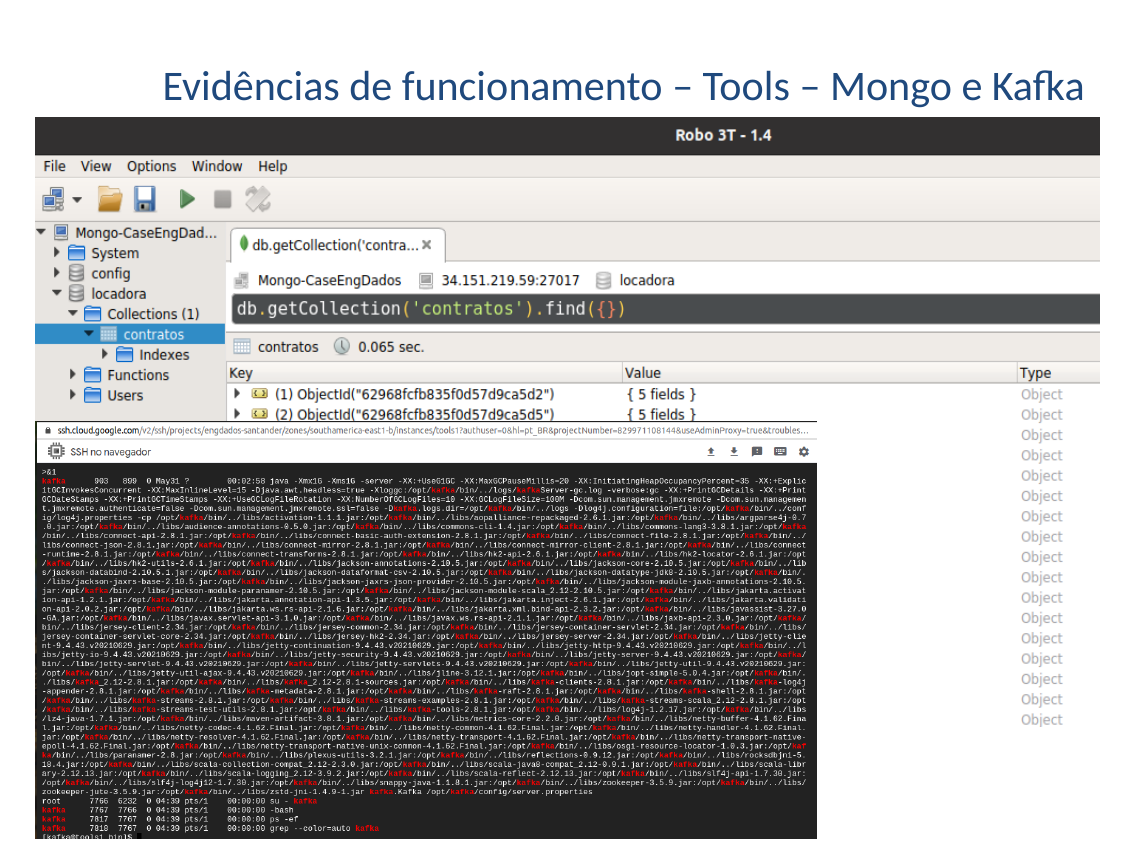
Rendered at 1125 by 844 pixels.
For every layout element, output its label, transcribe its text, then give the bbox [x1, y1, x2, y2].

text_box Evidências de funcionamento – Tools – Mongo e Kafka [142, 39, 1100, 116]
picture [34, 117, 1100, 839]
